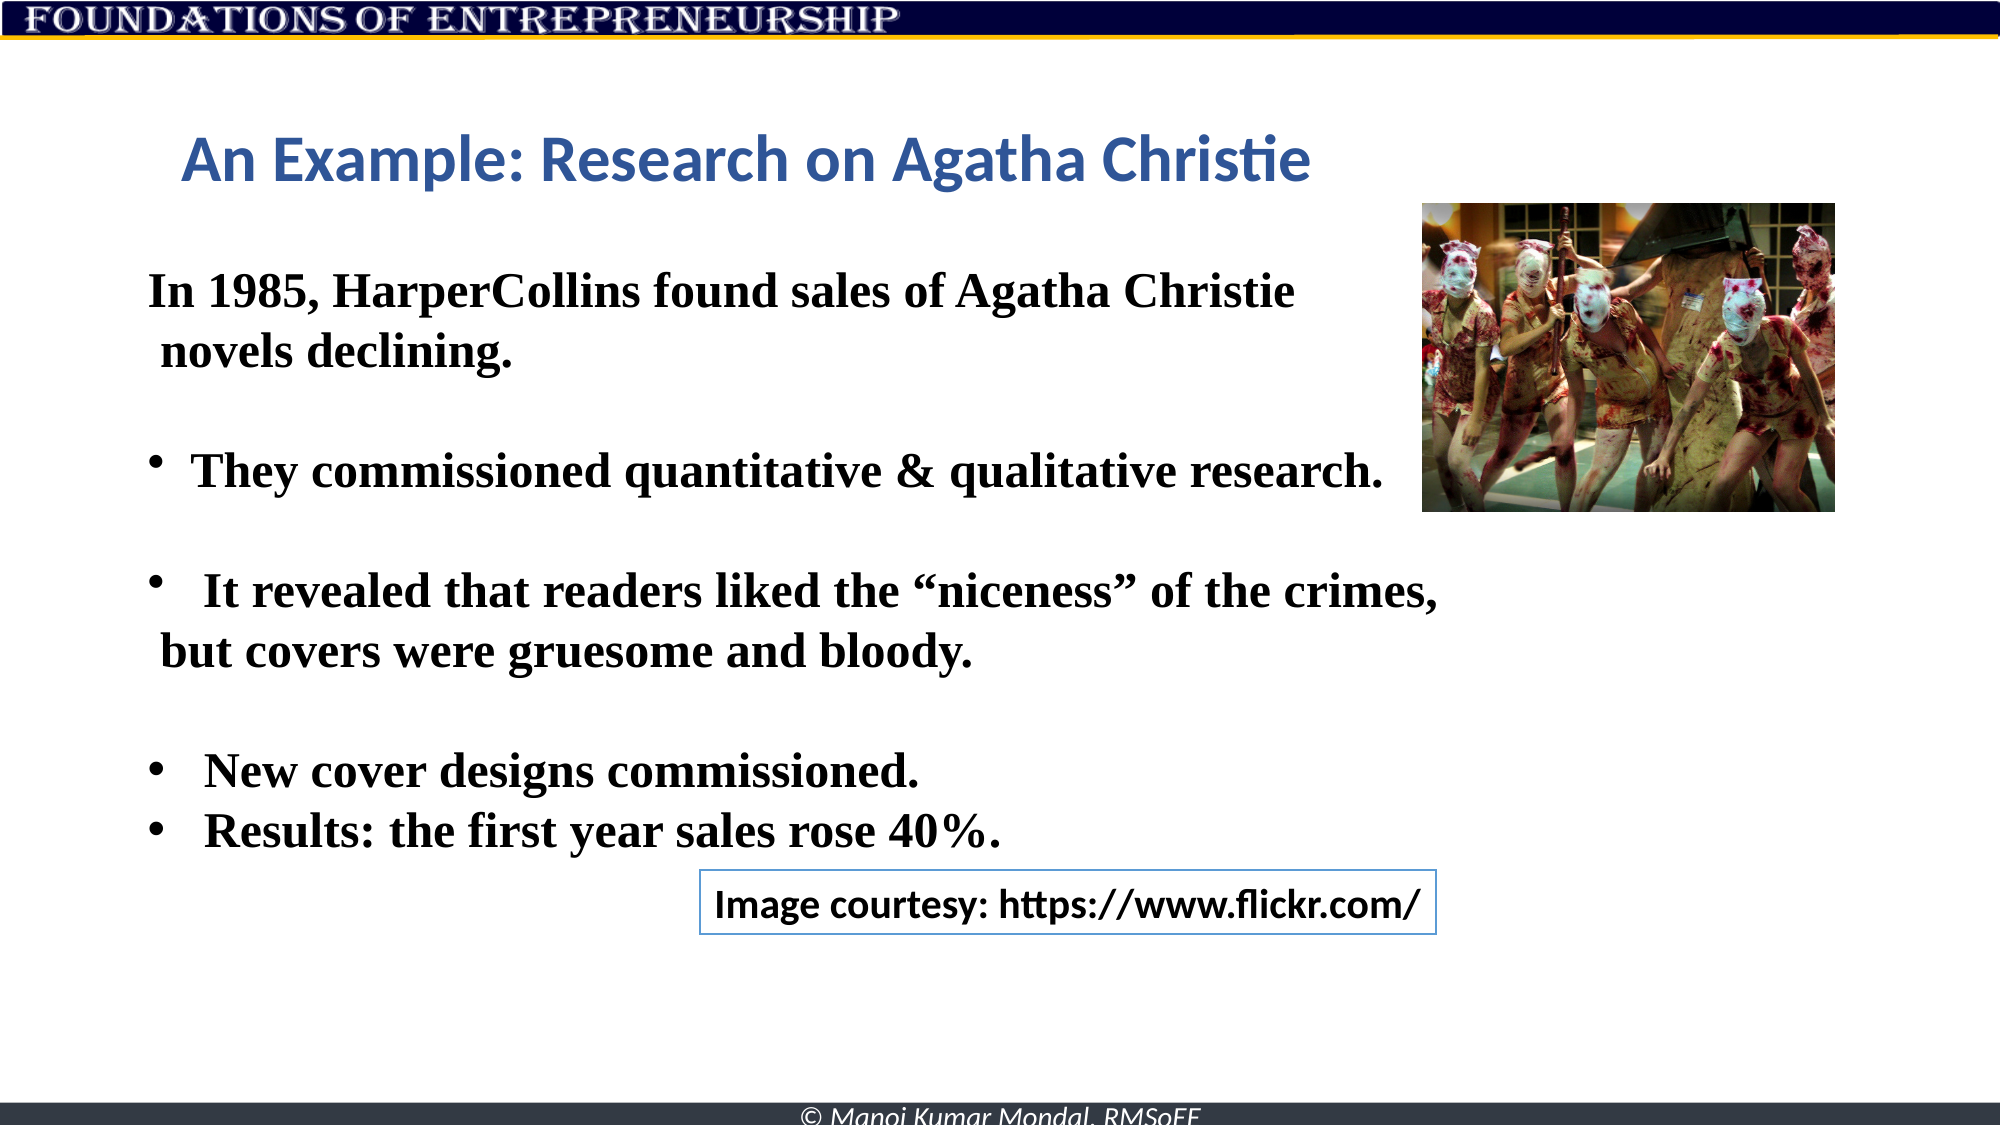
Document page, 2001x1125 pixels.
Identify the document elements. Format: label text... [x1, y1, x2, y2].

picture [0, 0, 2000, 42]
text_box Image courtesy: https://www.flickr.com/ [699, 869, 1437, 935]
picture [1422, 202, 1835, 512]
text_box In 1985, HarperCollins found sales of Agatha Christie novels declining. They commissioned quantitative & qualitative research. It revealed that readers liked the “niceness” of the crimes, but covers were gruesome and bloody. New cover designs commissioned. Results: the first year sales rose 40%. [132, 250, 1740, 925]
title An Example: Research on Agatha Christie [166, 95, 1899, 224]
